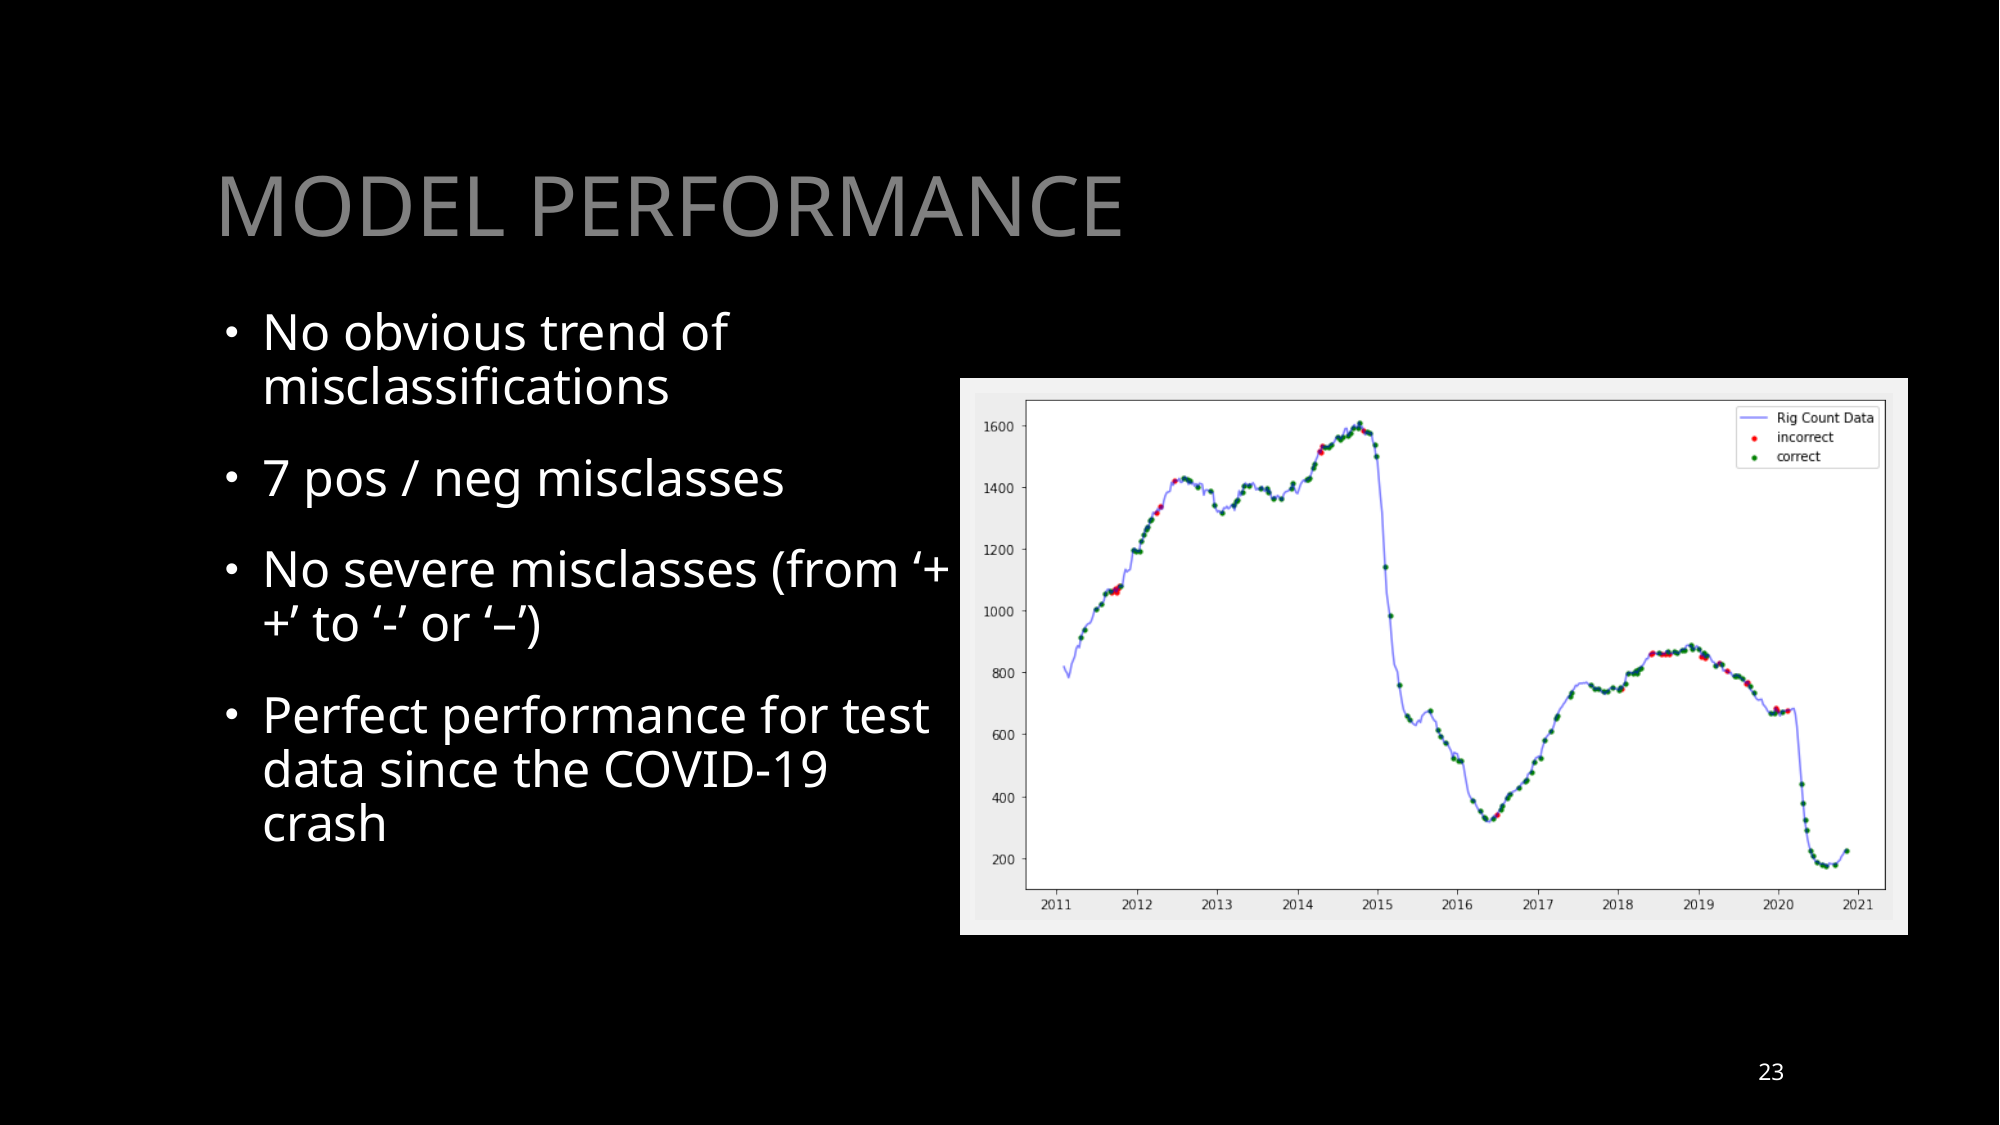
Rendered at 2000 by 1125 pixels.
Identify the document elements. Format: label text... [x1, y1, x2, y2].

picture [974, 392, 1894, 920]
list No obvious trend of misclassifications 7 pos / neg misclasses No severe misclasses (from ‘++’ to ‘-’ or ‘–’) Perfect performance for test data since the COVID-19 crash [202, 299, 975, 1013]
slide_number 23 [1612, 1057, 1800, 1088]
title Model performance [199, 45, 1800, 263]
